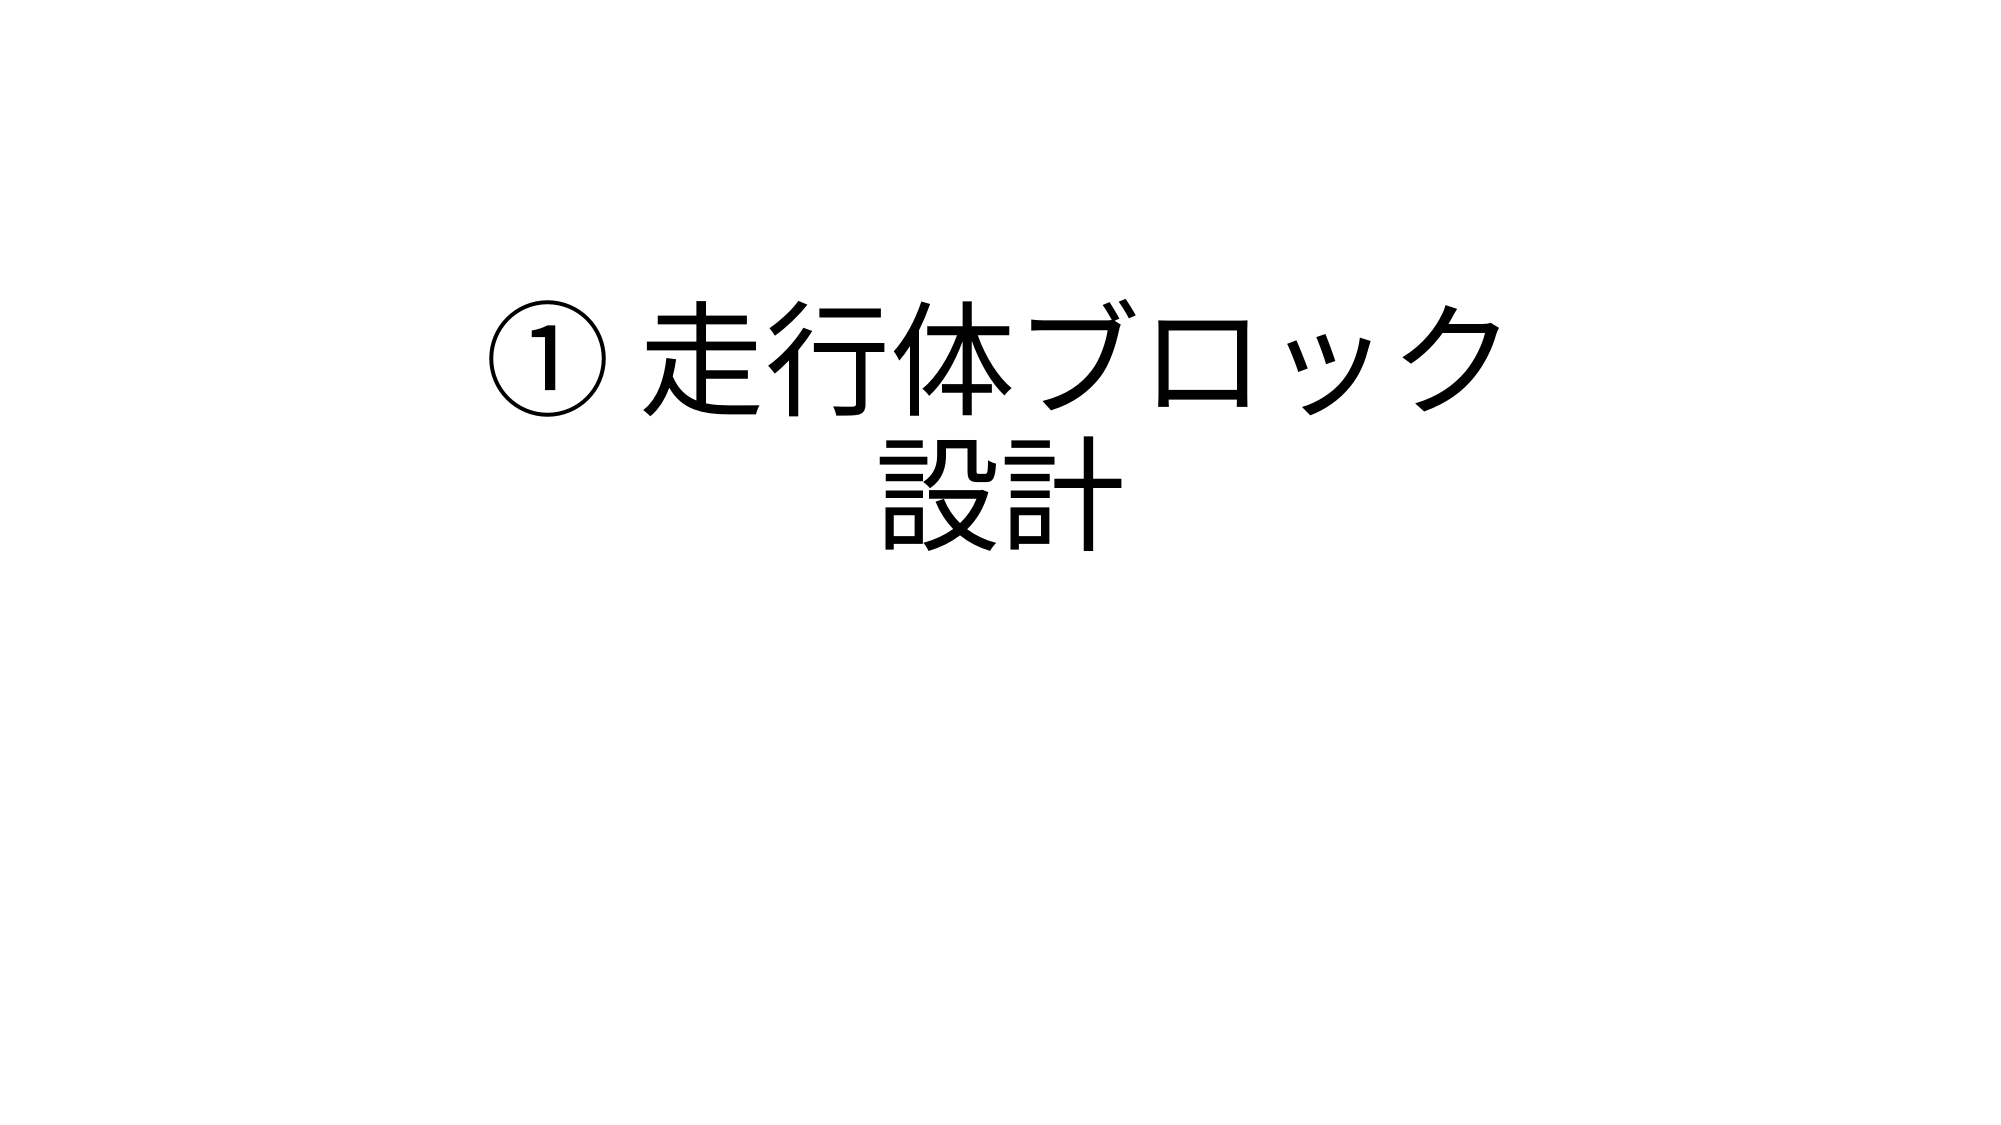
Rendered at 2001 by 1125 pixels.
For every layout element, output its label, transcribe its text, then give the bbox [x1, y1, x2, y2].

title ①走行体ブロック 設計 [249, 184, 1750, 576]
